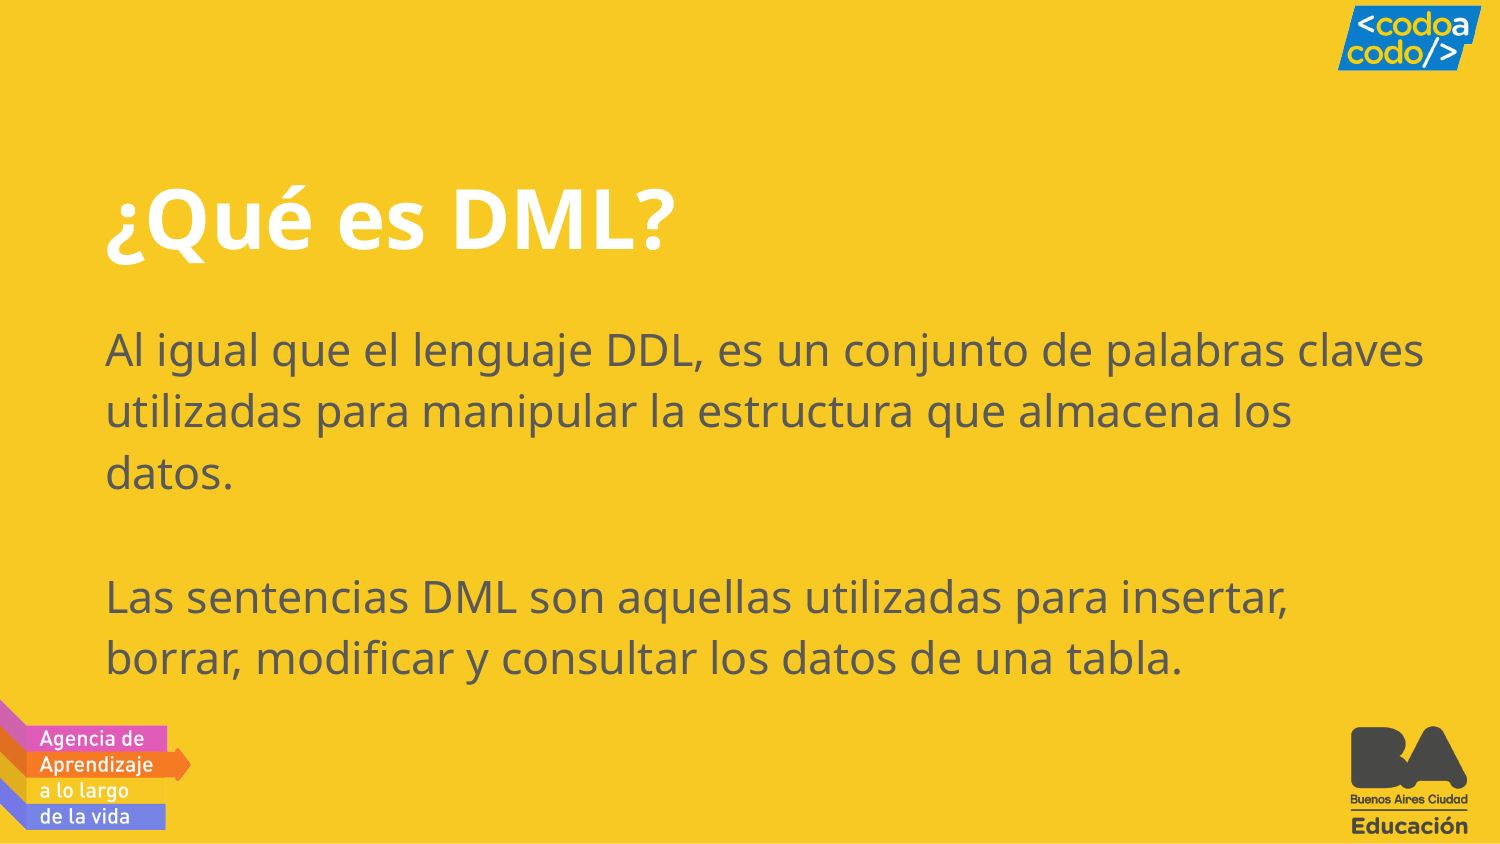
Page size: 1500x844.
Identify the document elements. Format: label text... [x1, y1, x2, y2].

picture [1337, 5, 1482, 71]
subtitle Al igual que el lenguaje DDL, es un conjunto de palabras claves utilizadas para manipular la estructura que almacena los datos. Las sentencias DML son aquellas utilizadas para insertar, borrar, modificar y consultar los datos de una tabla. [90, 298, 1444, 702]
title ¿Qué es DML? [90, 23, 1410, 281]
picture [1297, 668, 1500, 844]
picture [0, 699, 191, 830]
